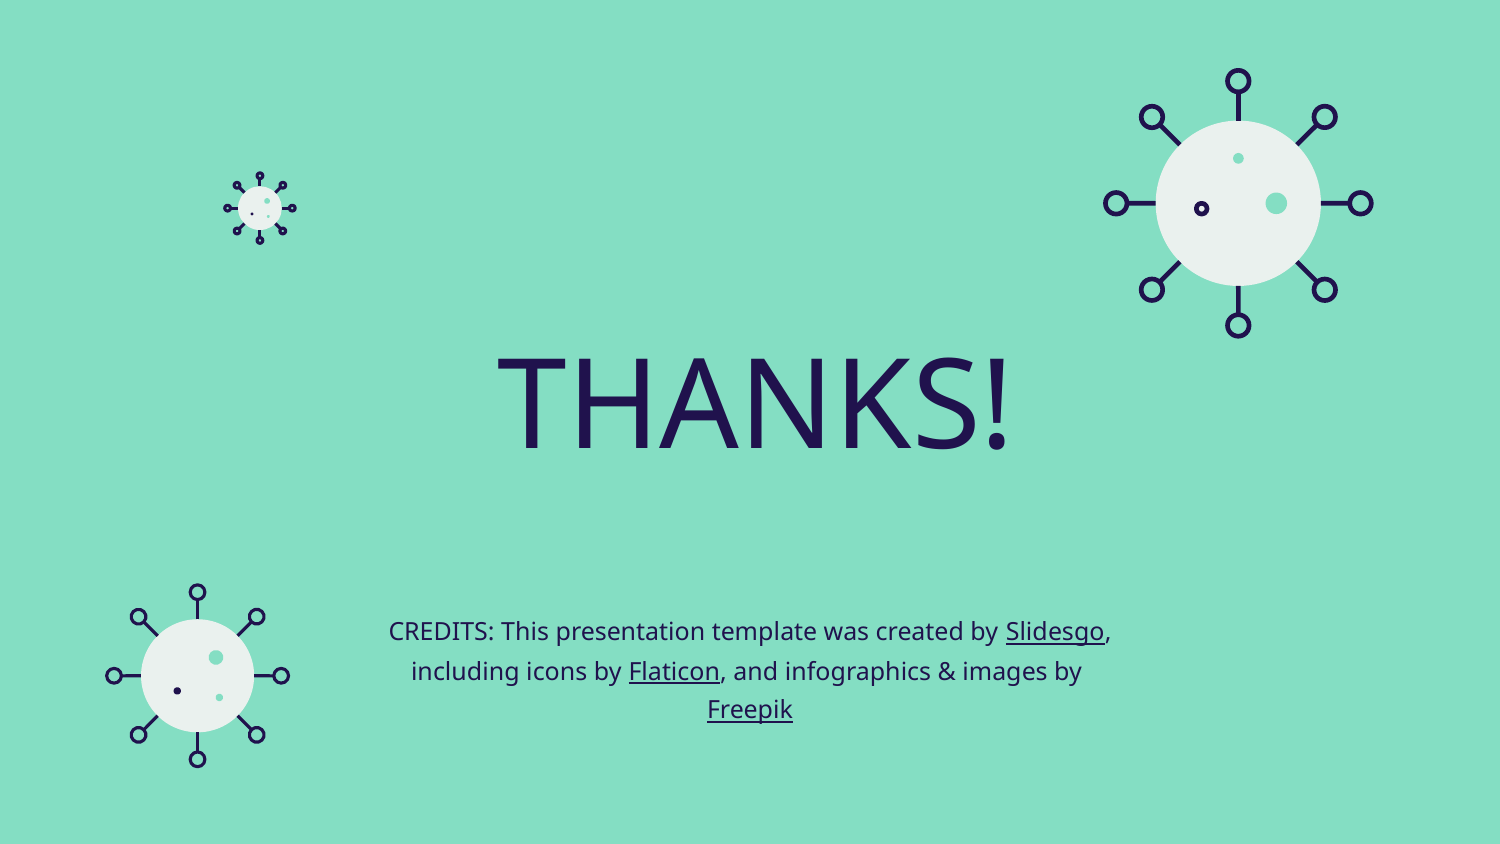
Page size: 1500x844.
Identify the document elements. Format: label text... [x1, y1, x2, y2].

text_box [224, 172, 296, 244]
title THANKS! [257, 325, 1256, 489]
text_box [106, 584, 289, 767]
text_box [1105, 70, 1372, 337]
